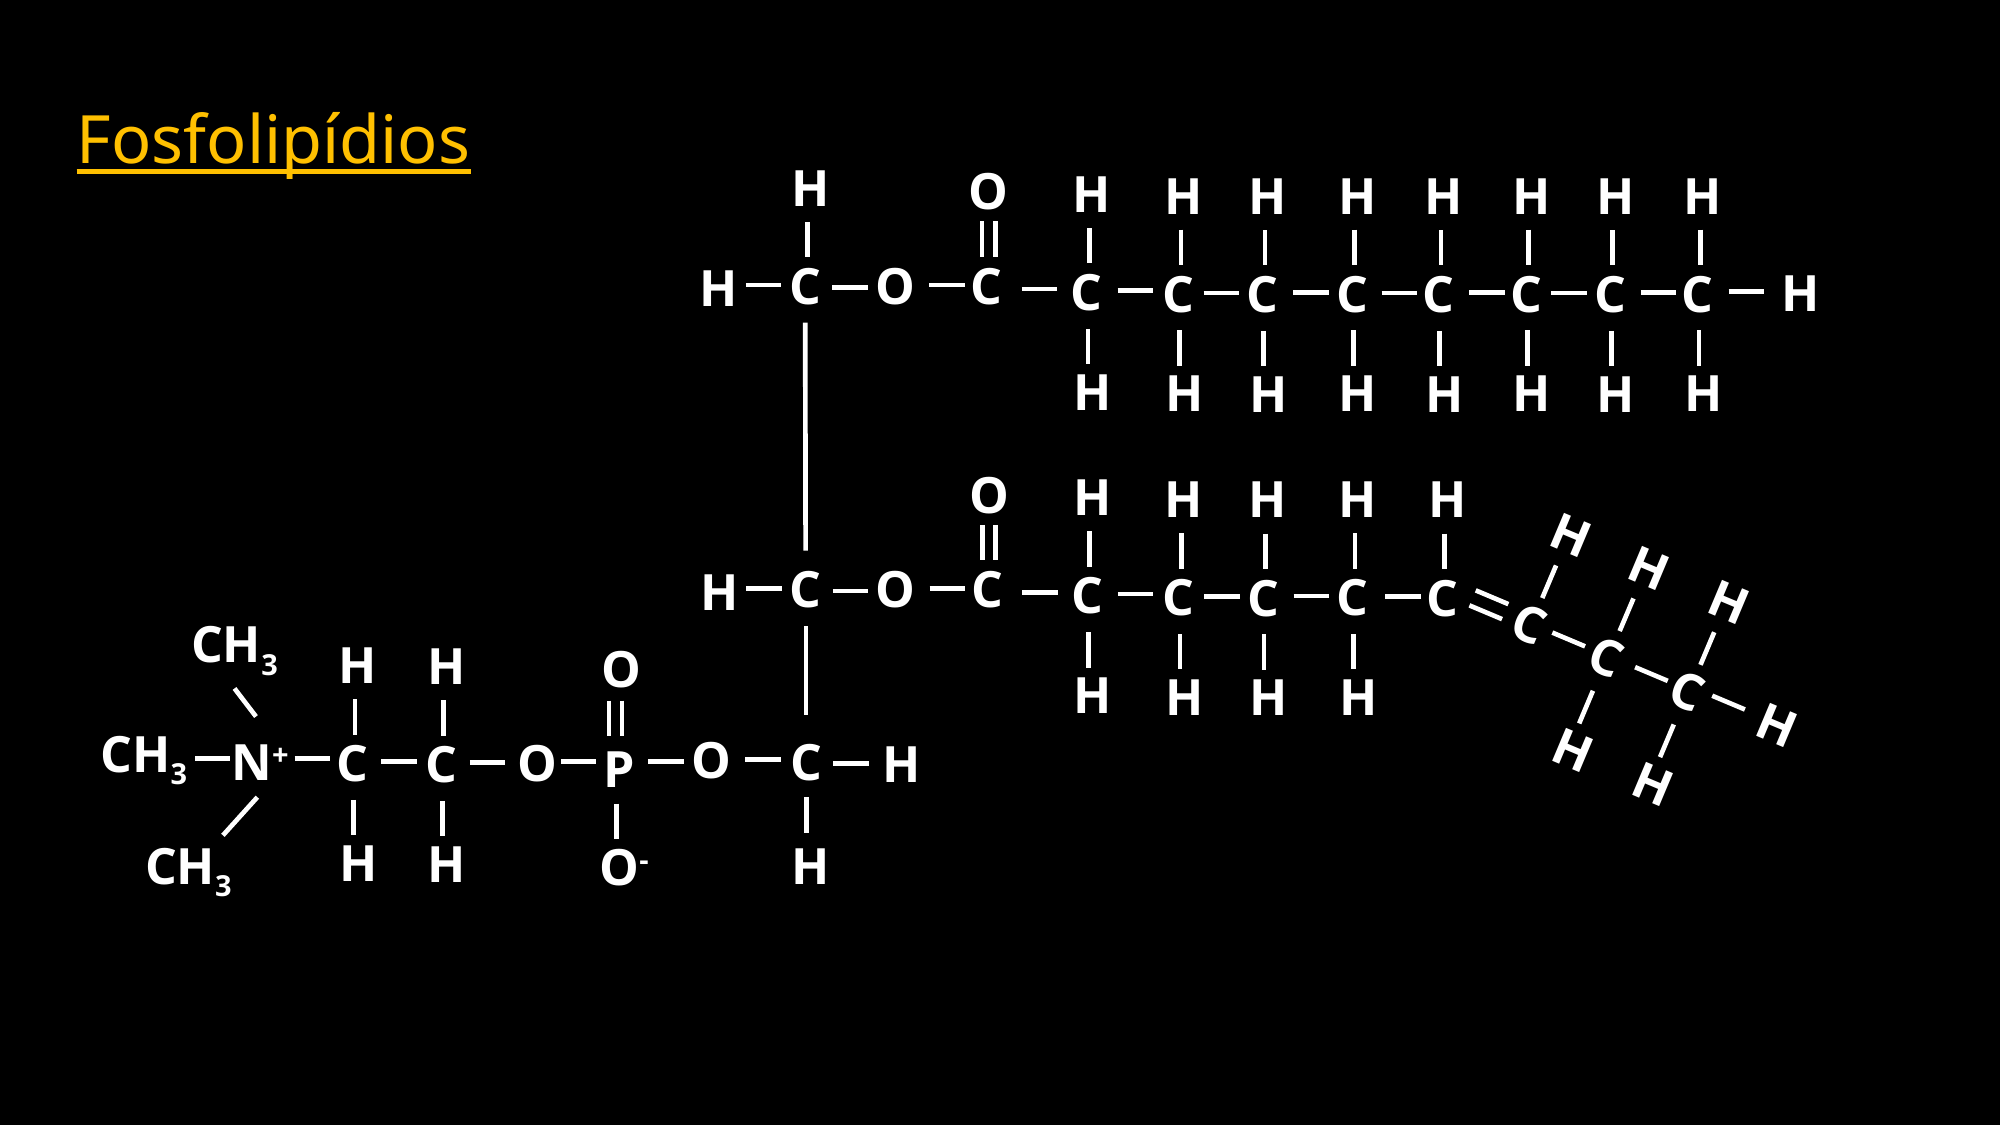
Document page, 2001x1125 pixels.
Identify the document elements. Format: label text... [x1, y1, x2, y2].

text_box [1457, 531, 1812, 805]
text_box H [1410, 354, 1469, 430]
text_box H [1324, 657, 1383, 733]
text_box O [586, 629, 645, 705]
text_box O [857, 550, 934, 626]
text_box C [1486, 254, 1566, 330]
text_box CH3 [161, 605, 307, 689]
text_box C [947, 550, 1027, 626]
text_box C [1139, 558, 1219, 633]
text_box C [1658, 254, 1737, 330]
text_box H [1150, 354, 1209, 429]
text_box H [1058, 458, 1117, 534]
text_box C [766, 246, 845, 322]
text_box H [1409, 157, 1469, 232]
text_box H [1057, 155, 1117, 230]
text_box H [1323, 156, 1382, 232]
text_box H [1058, 352, 1118, 428]
text_box P [580, 729, 659, 805]
text_box H [867, 725, 925, 801]
text_box H [1150, 460, 1209, 535]
text_box C [1570, 255, 1650, 330]
text_box H [1059, 656, 1118, 731]
text_box O [945, 455, 1034, 531]
text_box O [856, 246, 934, 322]
text_box C [1403, 558, 1457, 634]
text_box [222, 797, 258, 836]
text_box H [685, 553, 743, 628]
text_box C [1223, 558, 1303, 634]
text_box H [1149, 156, 1208, 232]
text_box H [1498, 354, 1557, 429]
text_box H [1581, 157, 1640, 232]
text_box H [685, 249, 742, 325]
text_box H [1668, 156, 1728, 232]
text_box CH3 [71, 714, 217, 798]
text_box H [1413, 460, 1472, 536]
text_box H [413, 824, 472, 900]
text_box C [1047, 556, 1127, 632]
text_box H [777, 827, 836, 903]
text_box C [401, 725, 481, 800]
text_box H [1150, 657, 1210, 733]
text_box O [944, 152, 1033, 228]
text_box C [1312, 254, 1392, 330]
text_box H [1669, 354, 1729, 429]
text_box N+ [217, 722, 306, 798]
text_box C [1047, 253, 1126, 328]
text_box Fosfolipídios [61, 33, 546, 251]
text_box C [1223, 255, 1302, 330]
text_box H [1766, 253, 1824, 329]
text_box H [1323, 460, 1383, 535]
text_box C [1313, 558, 1392, 633]
text_box H [1234, 354, 1293, 430]
text_box H [1234, 658, 1294, 733]
text_box CH3 [115, 826, 261, 910]
text_box C [947, 246, 1026, 322]
text_box H [1234, 460, 1293, 536]
text_box O [502, 723, 560, 799]
text_box C [313, 724, 392, 799]
text_box C [766, 550, 845, 626]
text_box O- [575, 828, 673, 903]
text_box H [1497, 156, 1556, 232]
text_box H [1582, 354, 1641, 430]
text_box O [672, 721, 750, 796]
text_box H [1233, 157, 1293, 232]
text_box H [776, 148, 835, 224]
text_box H [1324, 354, 1383, 429]
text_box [234, 681, 256, 717]
text_box C [767, 722, 846, 798]
text_box C [1139, 254, 1218, 330]
text_box H [323, 626, 383, 701]
text_box H [412, 627, 471, 702]
text_box H [324, 823, 383, 899]
text_box C [1399, 255, 1478, 330]
